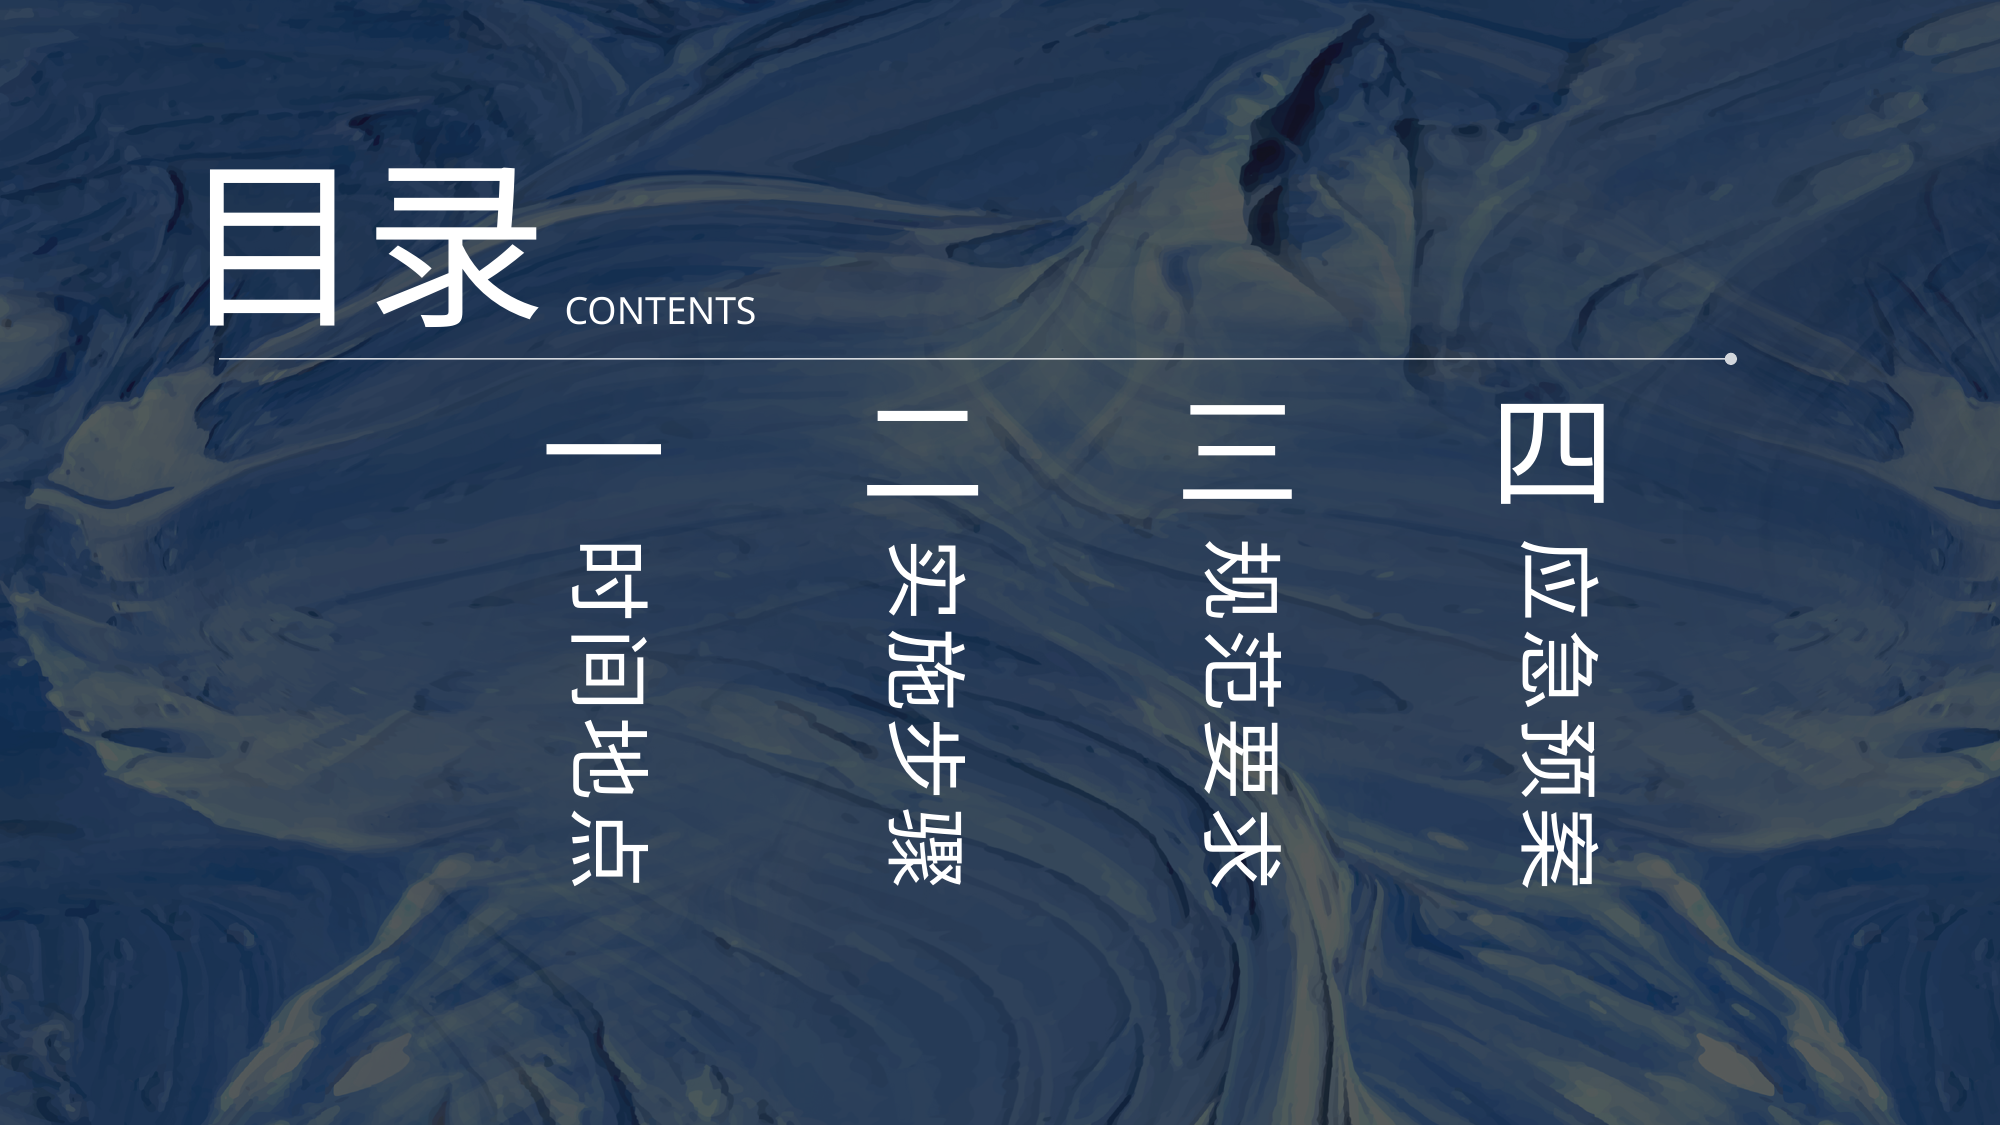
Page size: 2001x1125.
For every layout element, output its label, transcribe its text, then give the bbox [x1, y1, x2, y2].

text_box 二 [845, 366, 1001, 532]
text_box 应急预案 [1487, 524, 1620, 902]
text_box 三 [1160, 366, 1316, 532]
text_box 目录 [166, 121, 563, 357]
text_box 时间地点 [537, 524, 670, 902]
text_box 实施步骤 [854, 524, 986, 902]
text_box 一 [526, 366, 681, 532]
text_box 规范要求 [1171, 524, 1303, 902]
text_box CONTENTS [549, 279, 772, 340]
text_box 四 [1475, 366, 1631, 532]
